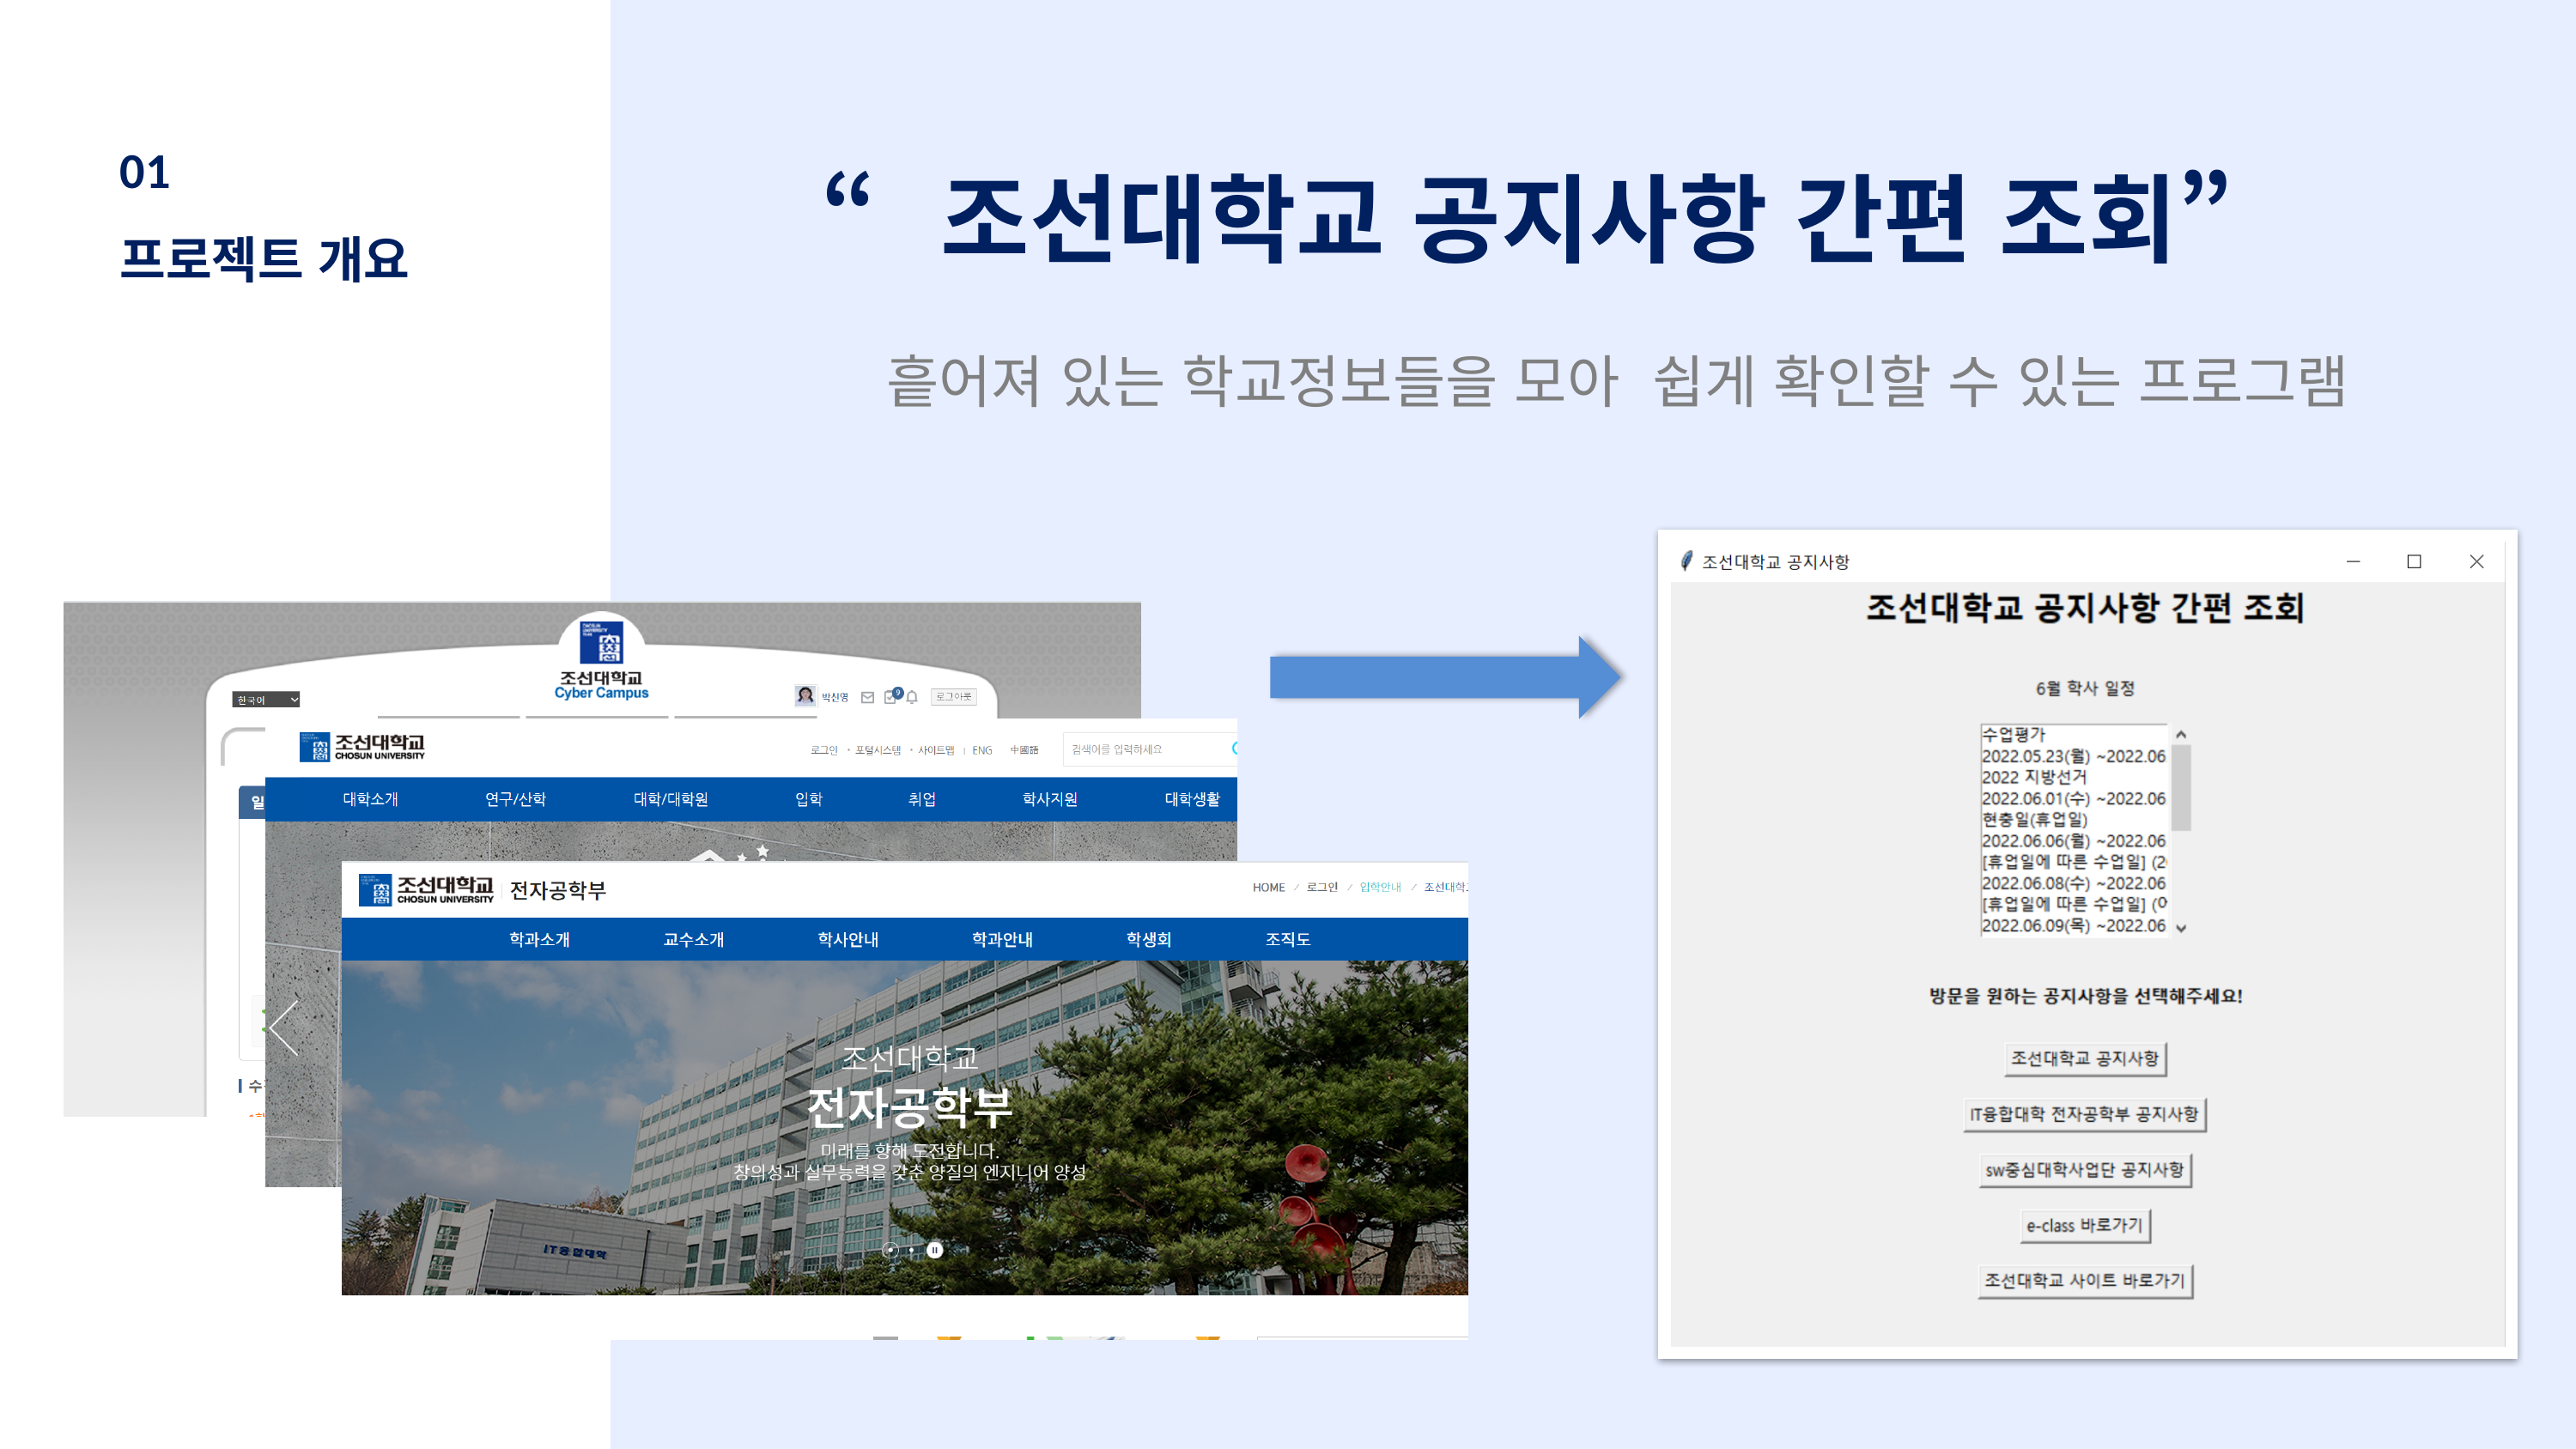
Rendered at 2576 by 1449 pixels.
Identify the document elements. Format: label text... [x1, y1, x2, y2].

picture [1670, 541, 2506, 1347]
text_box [0, 0, 611, 1449]
text_box 흩어져 있는 학교정보들을 모아 쉽게 확인할 수 있는 프로그램 [873, 339, 2469, 421]
text_box [1268, 634, 1623, 721]
text_box “조선대학교 공지사항 간편 조회” [808, 152, 2348, 282]
text_box 01 프로젝트 개요 [617, 101, 1395, 295]
picture [63, 601, 1469, 1340]
